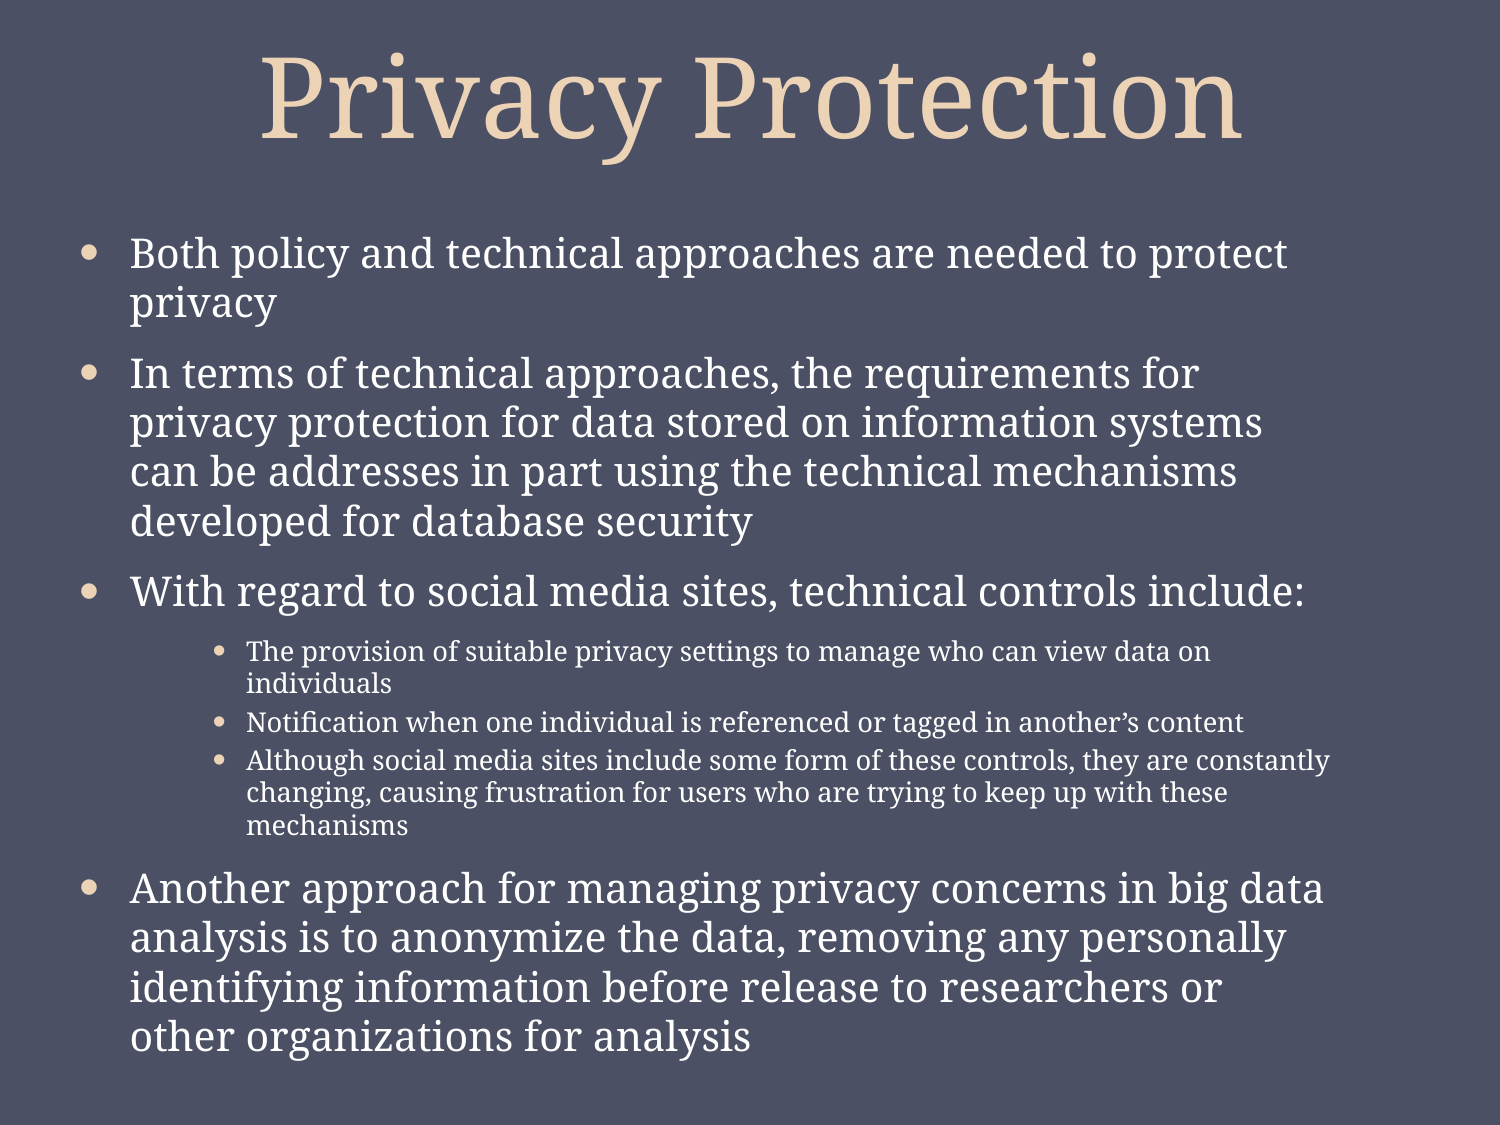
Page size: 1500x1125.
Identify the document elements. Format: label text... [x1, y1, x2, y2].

title Privacy Protection [76, 0, 1427, 169]
list Both policy and technical approaches are needed to protect privacy In terms of technical approaches, the requirements for privacy protection for data stored on information systems can be addresses in part using the technical mechanisms developed for database security With regard to social media sites, technical controls include: The provision of suitable privacy settings to manage who can view data on individuals Notification when one individual is referenced or tagged in another’s content Although social media sites include some form of these controls, they are constantly changing, causing frustration for users who are trying to keep up with these mechanisms Another approach for managing privacy concerns in big data analysis is to anonymize the data, removing any personally identifying information before release to researchers or other organizations for analysis [64, 220, 1353, 1083]
